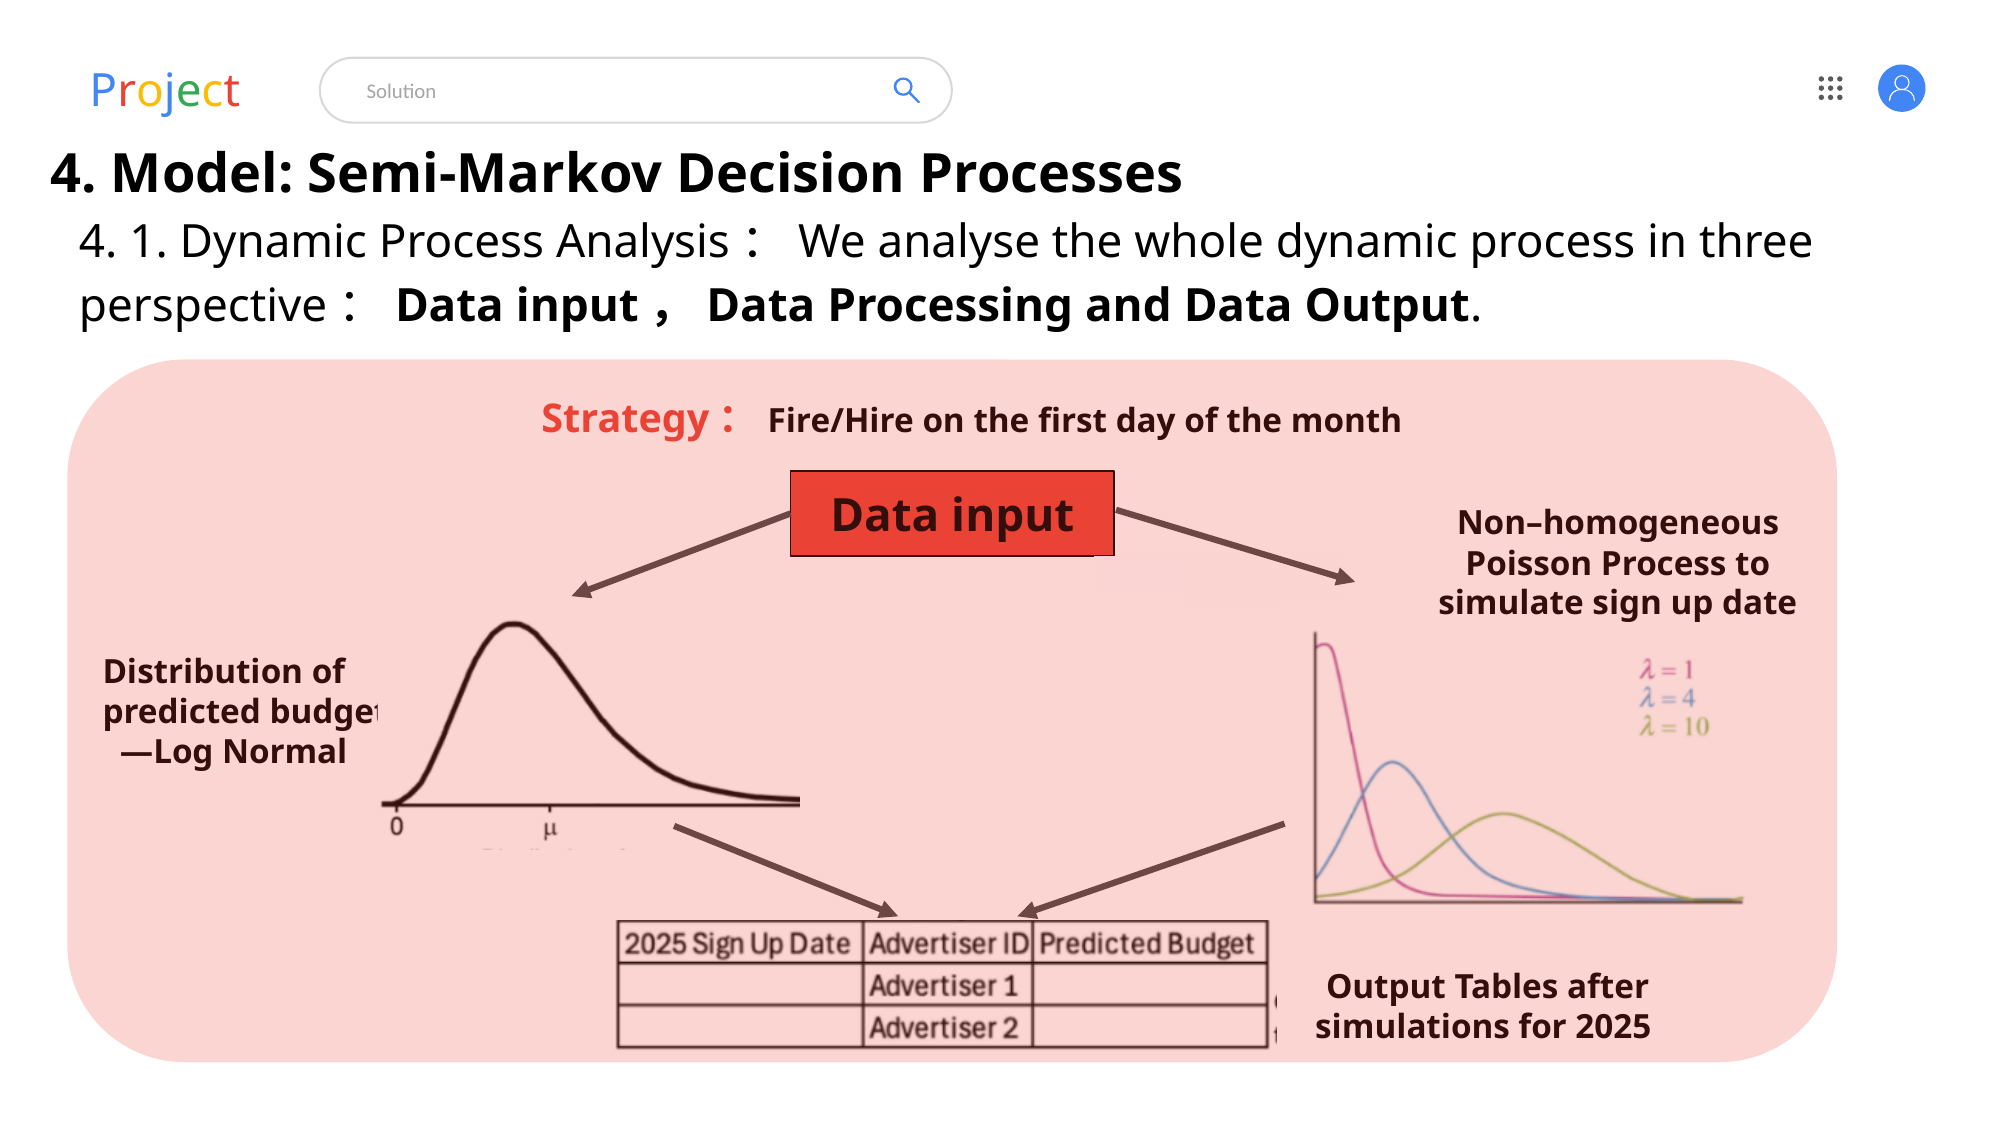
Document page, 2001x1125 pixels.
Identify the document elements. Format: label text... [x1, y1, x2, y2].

text_box [67, 359, 1838, 1063]
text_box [571, 513, 791, 597]
text_box 4. 1. Dynamic Process Analysis：We analyse the whole dynamic process in three perspective：Data input，Data Processing and Data Output. [0, 196, 1956, 331]
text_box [1115, 509, 1356, 583]
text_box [673, 825, 899, 917]
text_box 4. Model: Semi-Markov Decision Processes [0, 121, 1251, 196]
list Solution [351, 63, 884, 117]
picture [606, 556, 1795, 1062]
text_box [1017, 823, 1285, 917]
picture [377, 556, 805, 850]
